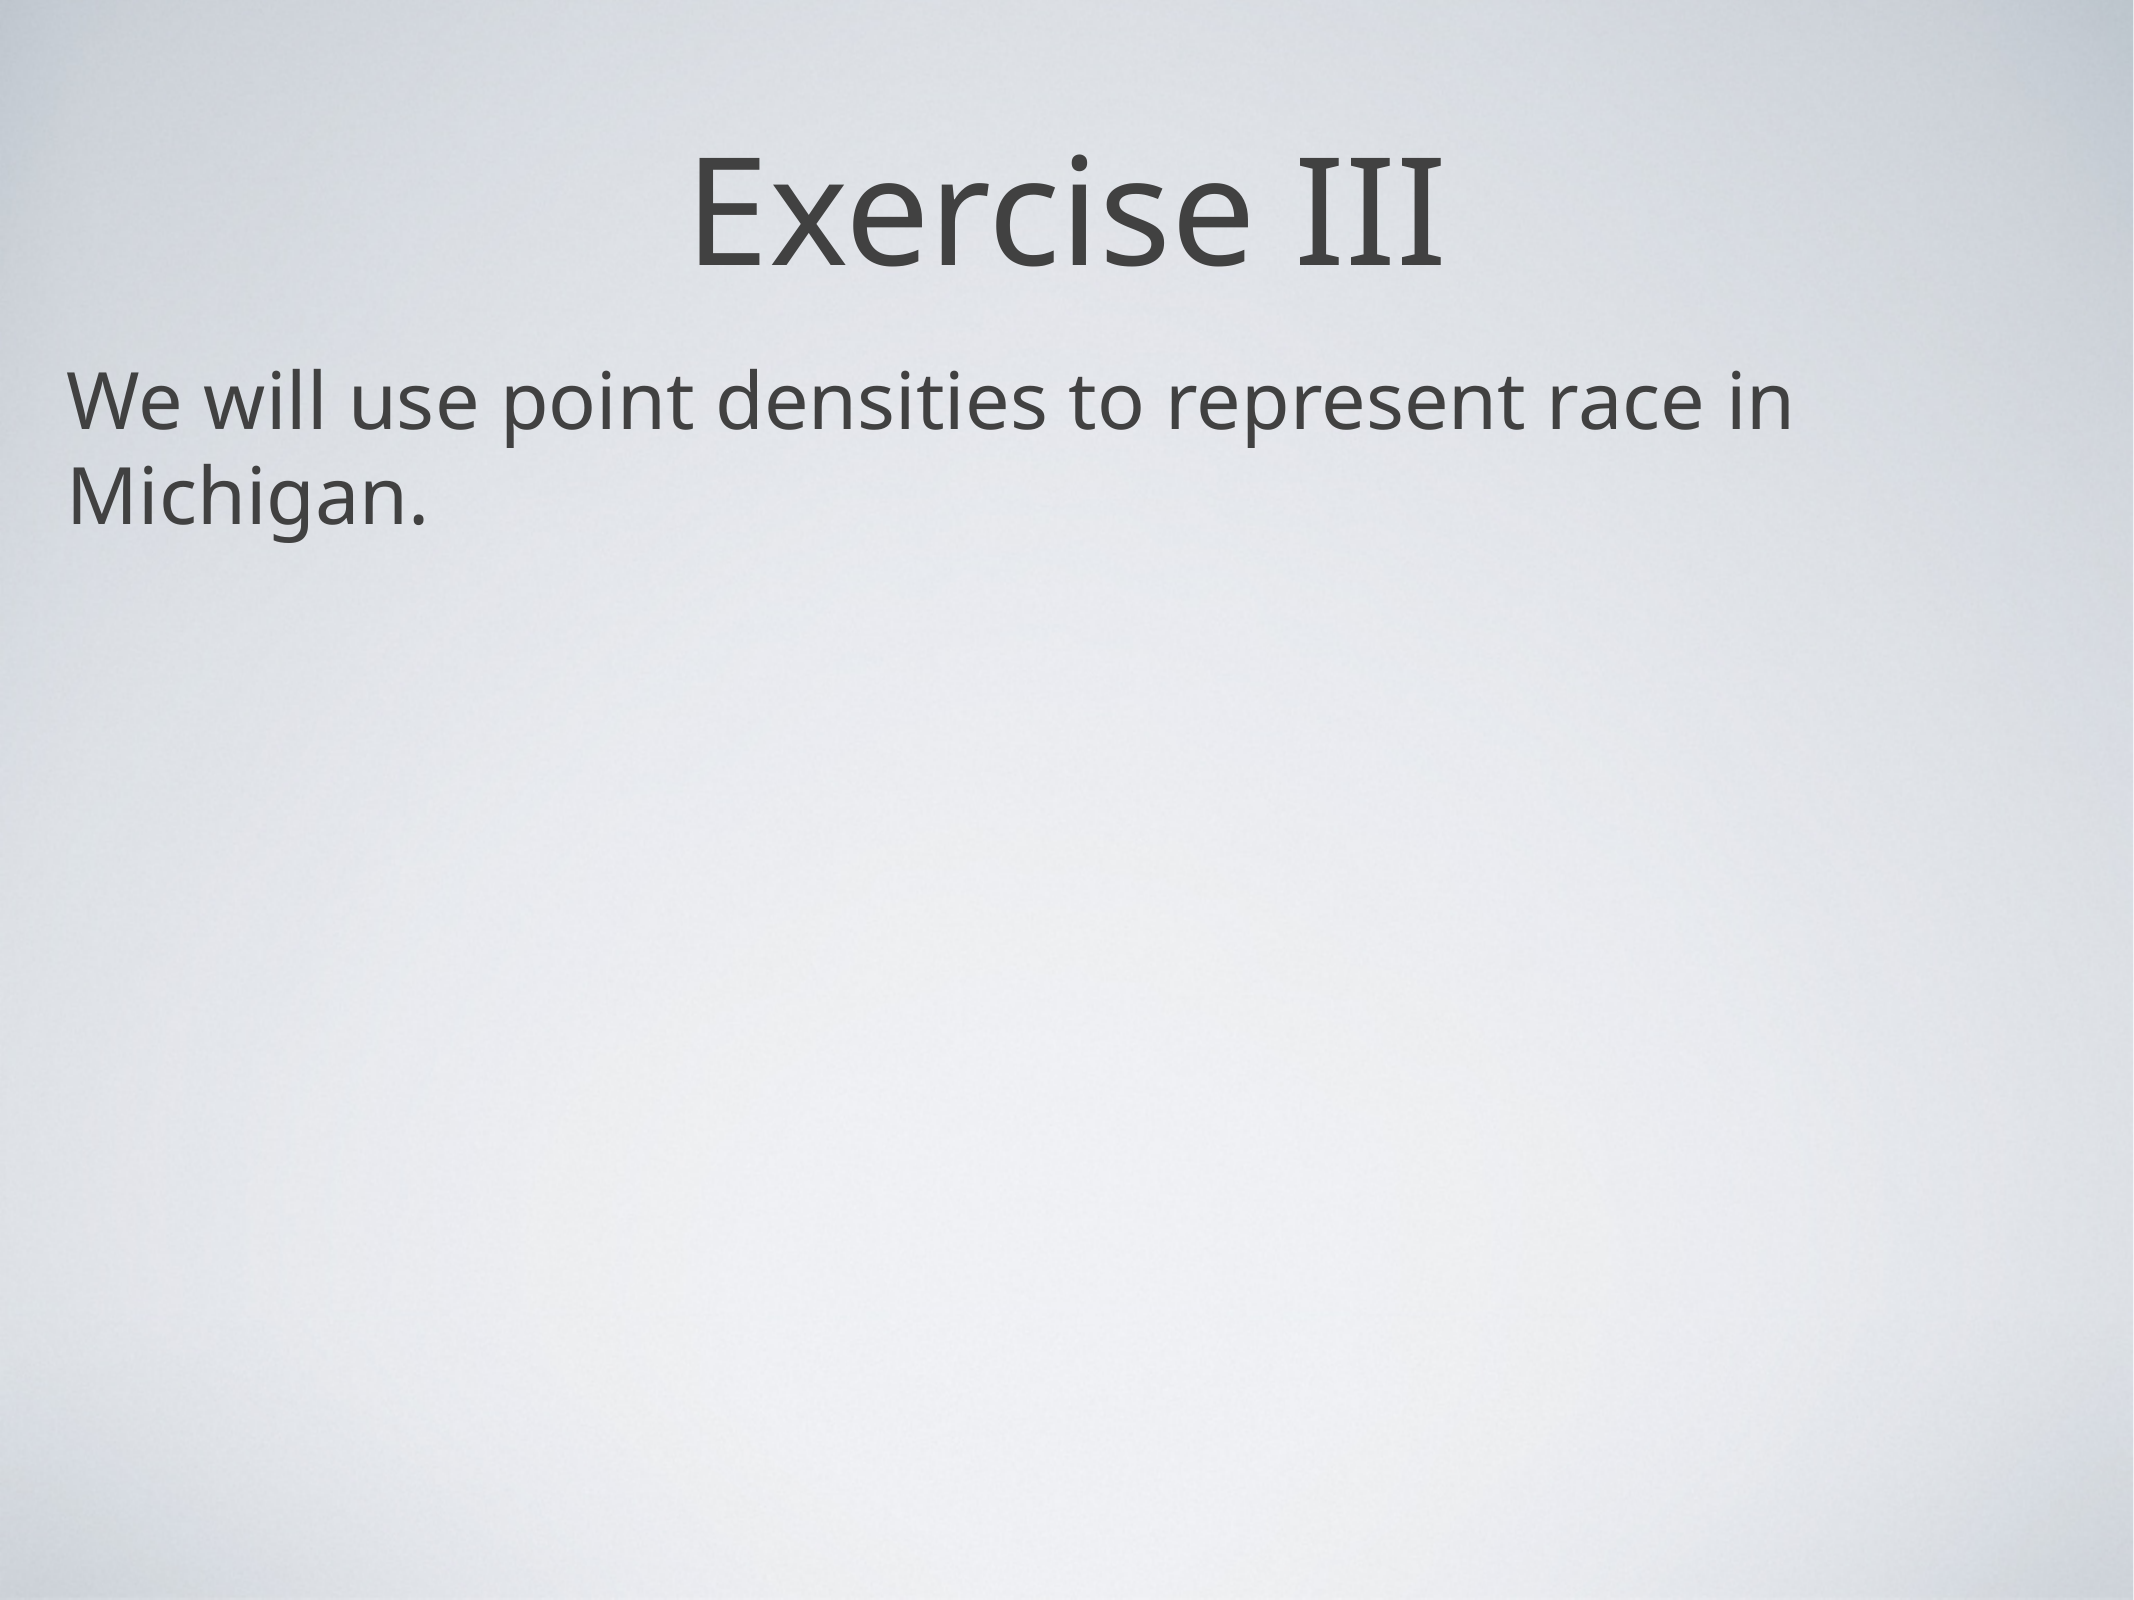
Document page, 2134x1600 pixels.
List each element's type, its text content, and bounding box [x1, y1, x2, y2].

picture [0, 0, 2134, 1600]
list We will use point densities to represent race in Michigan. [57, 341, 2076, 1524]
title Exercise III [57, 97, 2076, 305]
